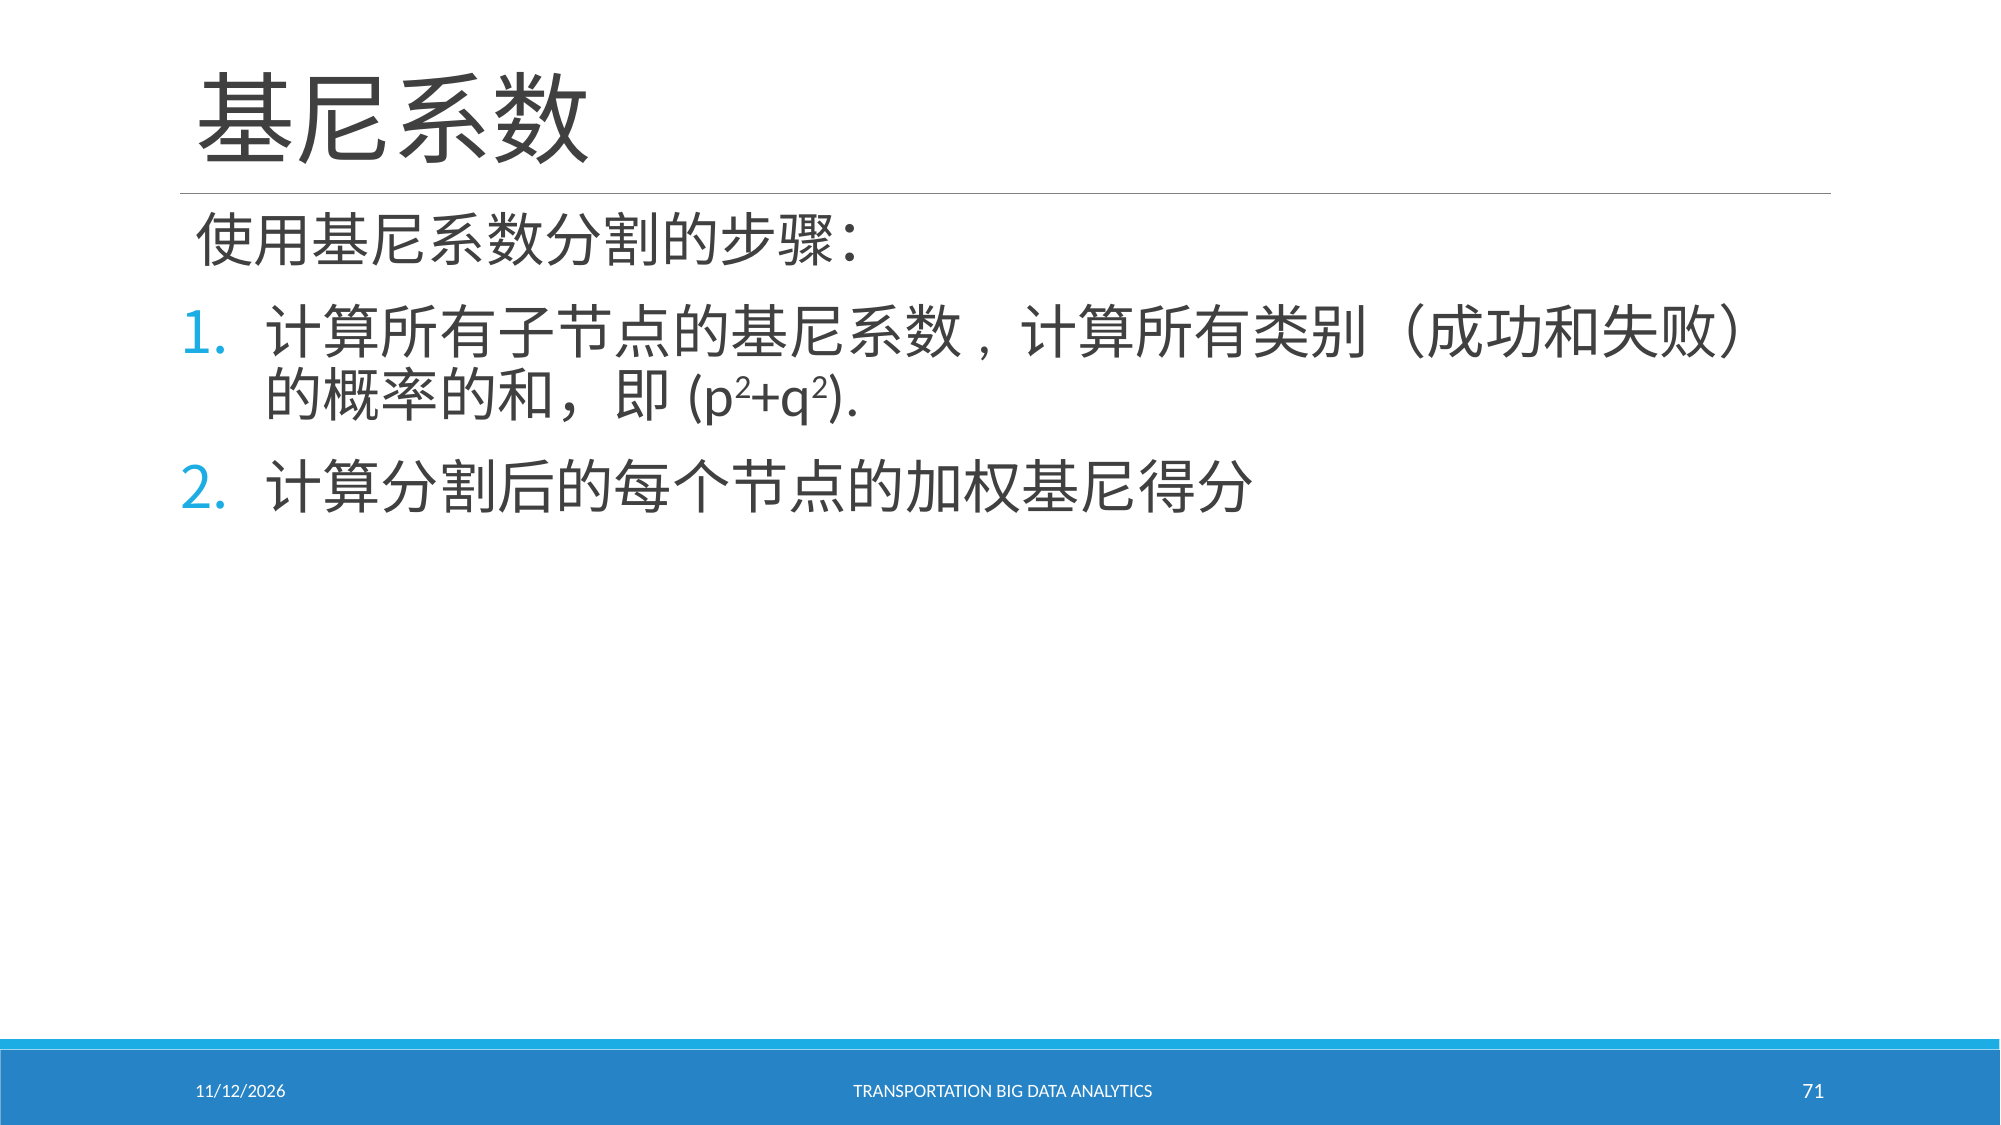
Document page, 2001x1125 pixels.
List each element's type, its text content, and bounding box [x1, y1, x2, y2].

slide_number 71 [1624, 1059, 1840, 1120]
title 基尼系数 [180, 20, 1830, 185]
list 使用基尼系数分割的步骤： 计算所有子节点的基尼系数, 计算所有类别（成功和失败）的概率的和，即(p2+q2). 计算分割后的每个节点的加权基尼得分 [180, 203, 1830, 1034]
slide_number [180, 1059, 586, 1120]
footer Transportation Big Data Analytics [609, 1059, 1401, 1120]
